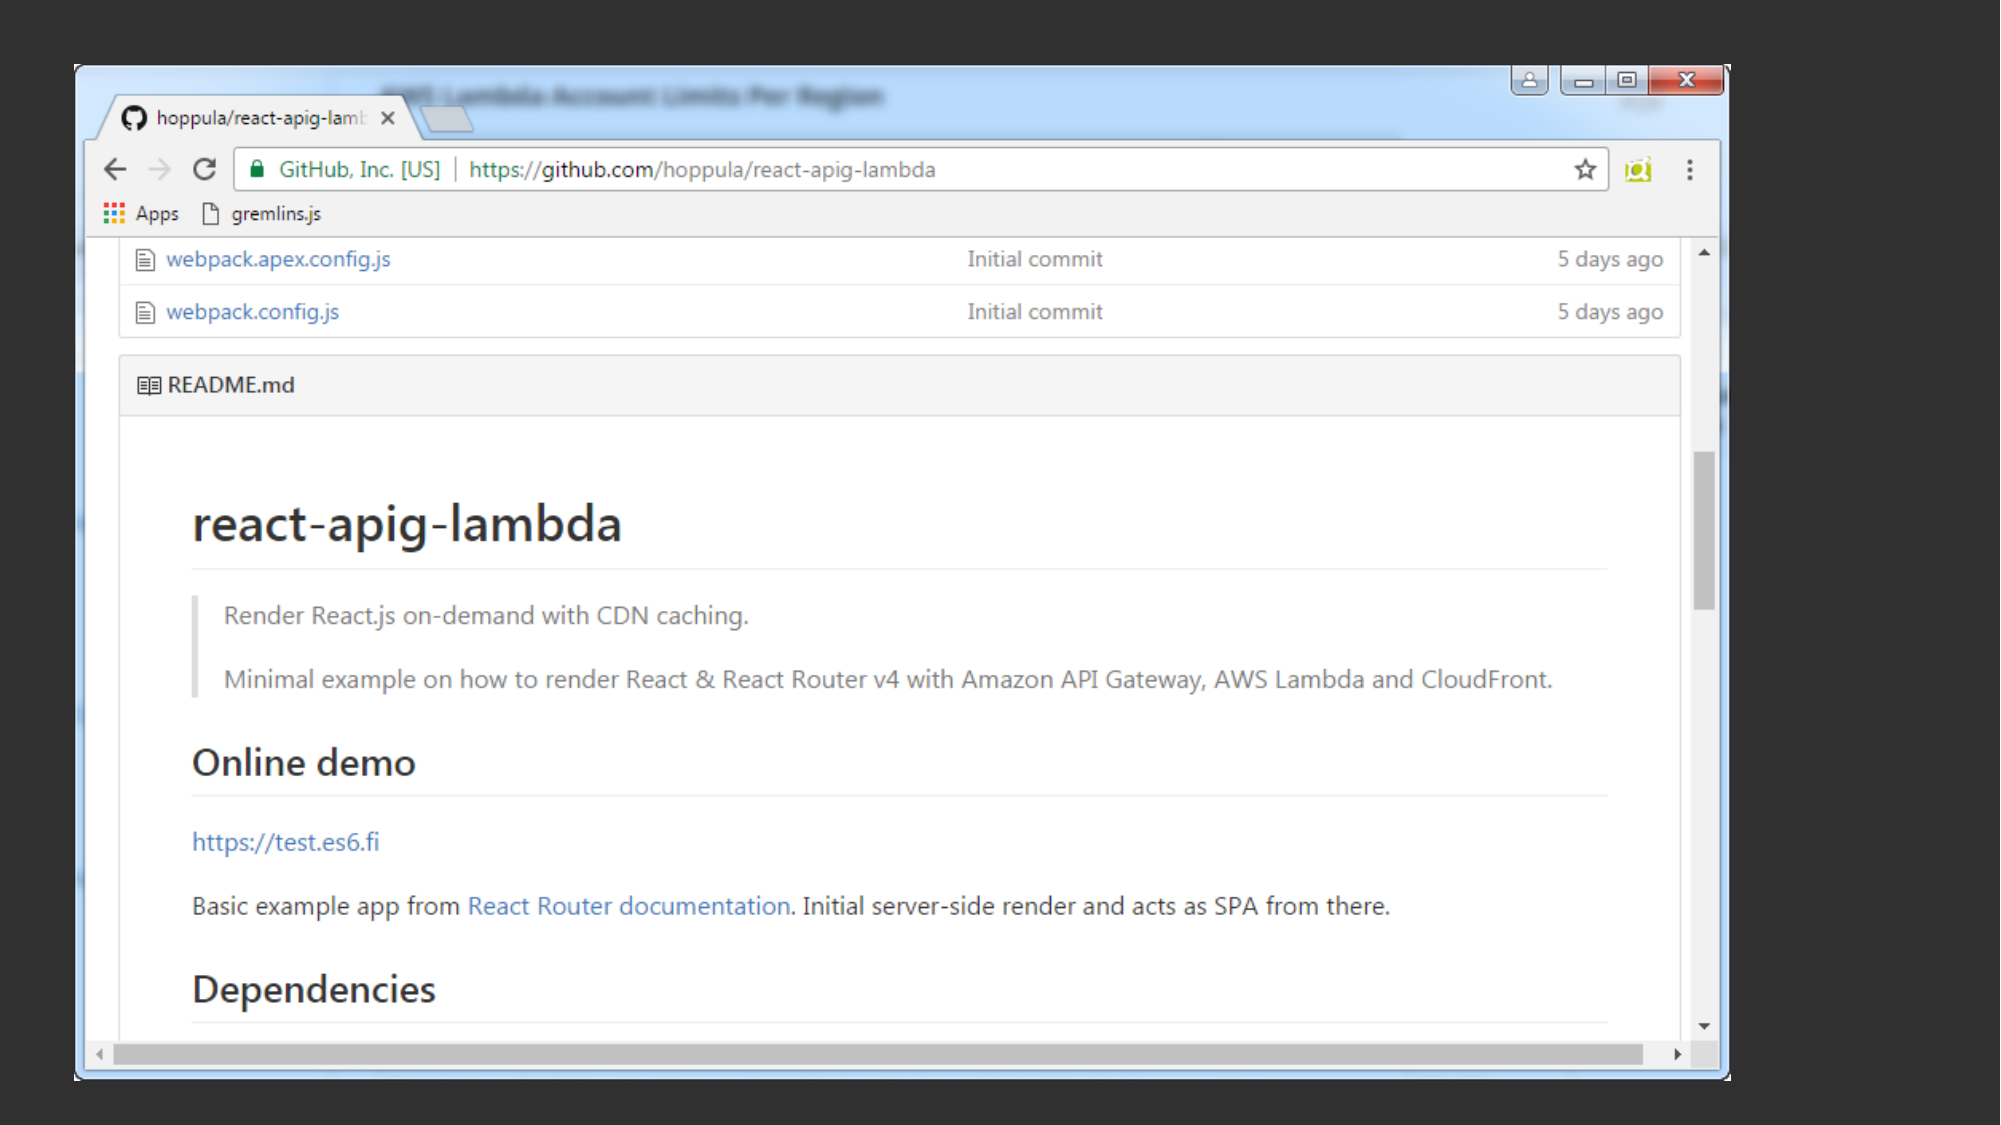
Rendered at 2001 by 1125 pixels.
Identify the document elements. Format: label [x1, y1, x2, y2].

list [74, 64, 1731, 1081]
